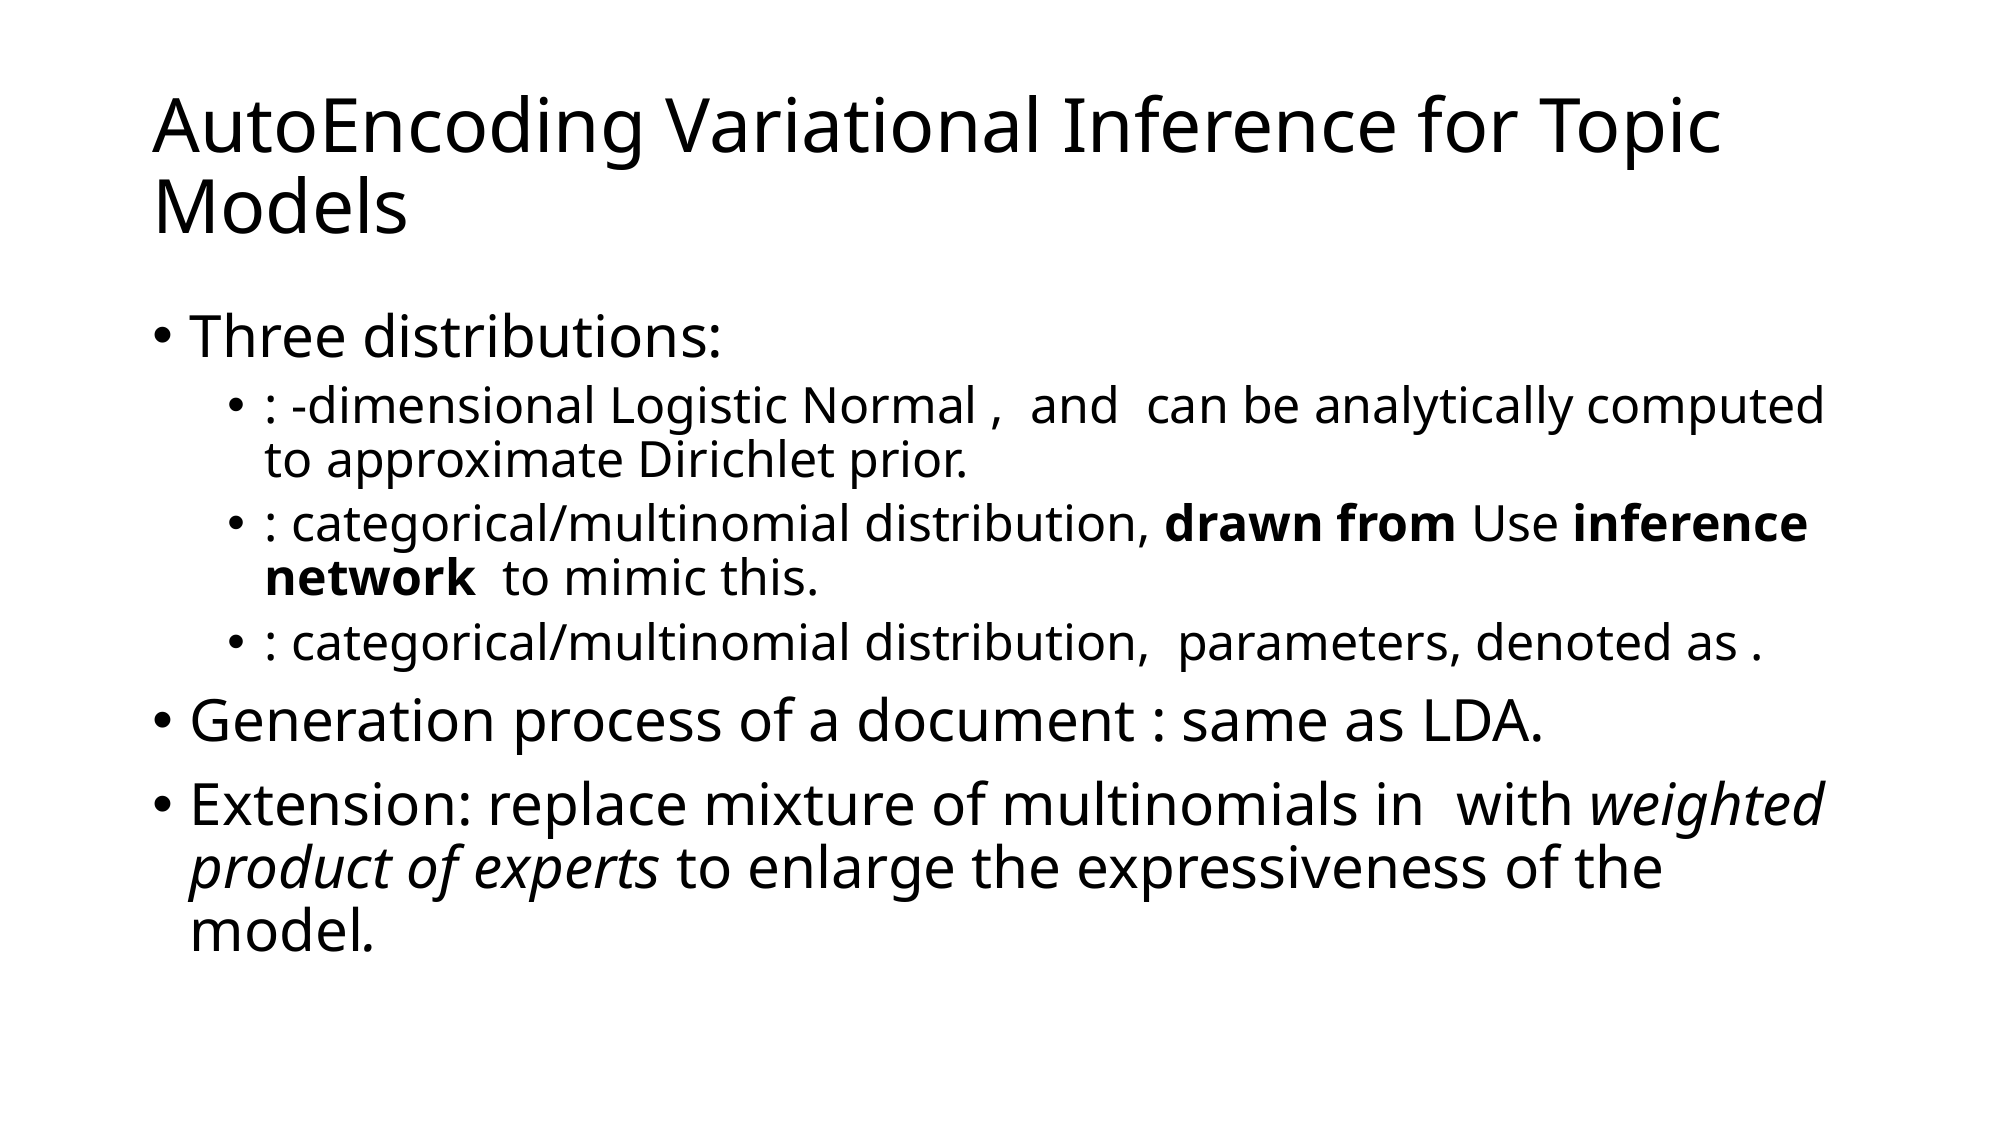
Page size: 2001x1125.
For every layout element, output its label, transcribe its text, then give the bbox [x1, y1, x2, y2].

title AutoEncoding Variational Inference for Topic Models [137, 59, 1863, 278]
